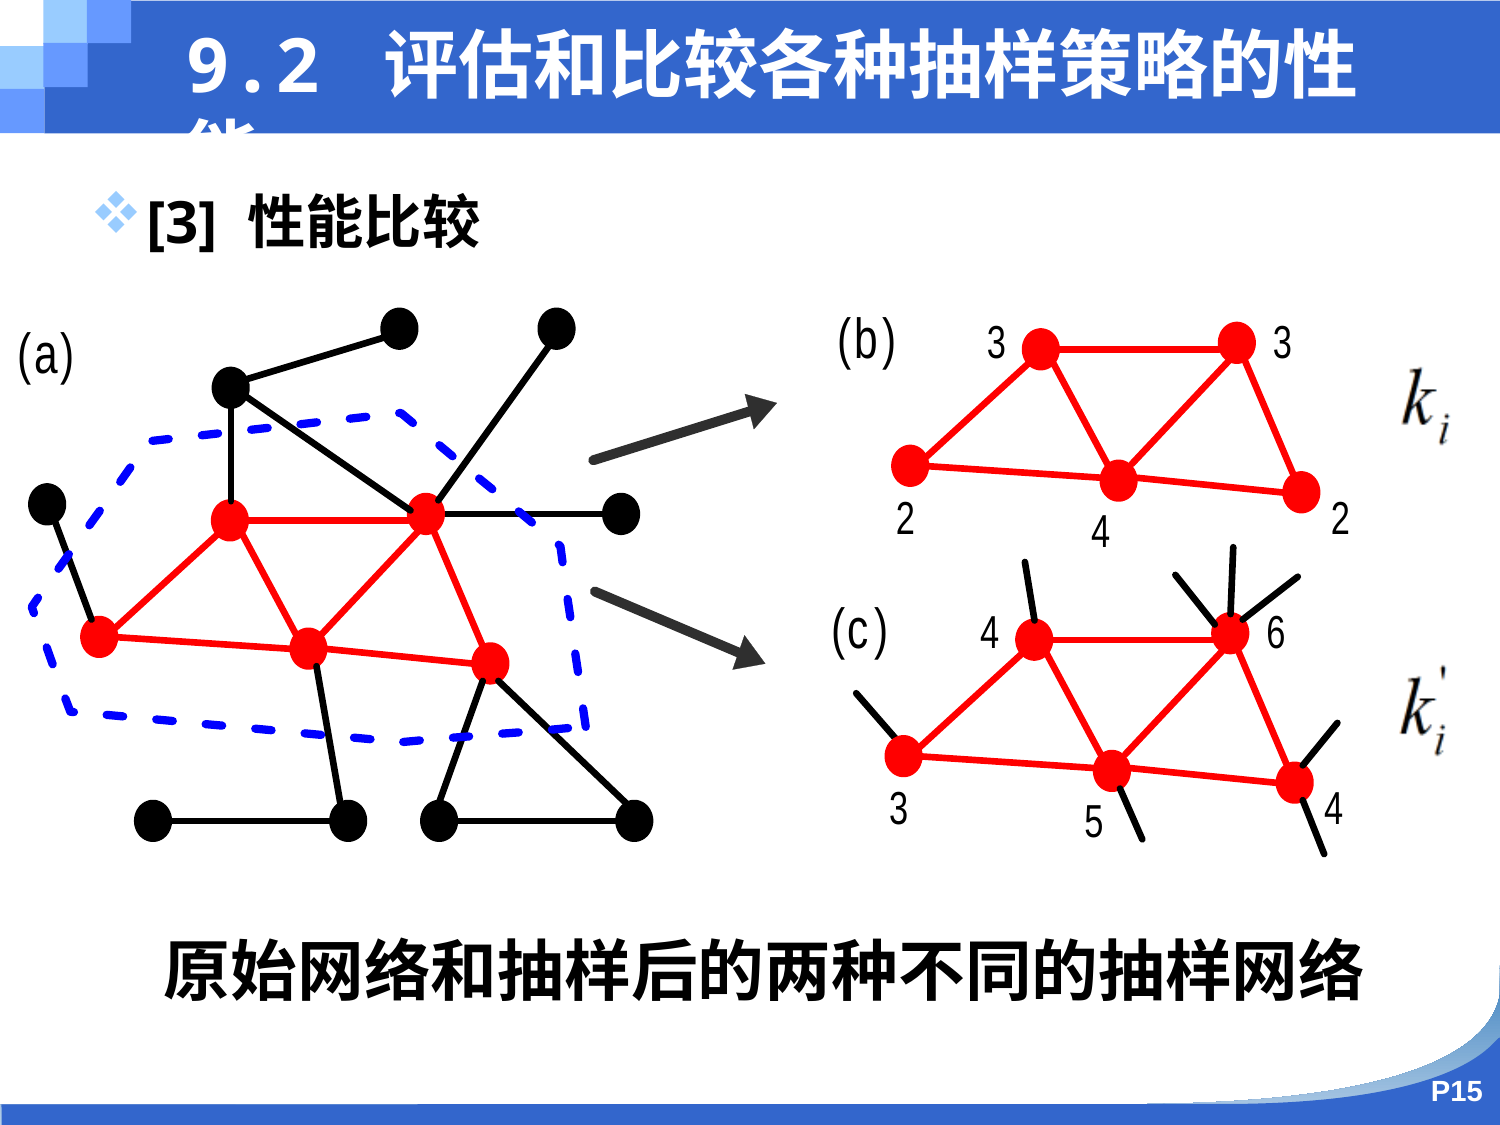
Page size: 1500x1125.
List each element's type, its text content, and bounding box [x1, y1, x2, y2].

text_box 9.2 评估和比较各种抽样策略的性能 [171, 10, 1416, 107]
slide_number P15 [1415, 1065, 1500, 1118]
picture [17, 306, 1477, 859]
text_box [3] 性能比较 [74, 107, 1425, 262]
text_box 原始网络和抽样后的两种不同的抽样网络 [29, 881, 1500, 1017]
